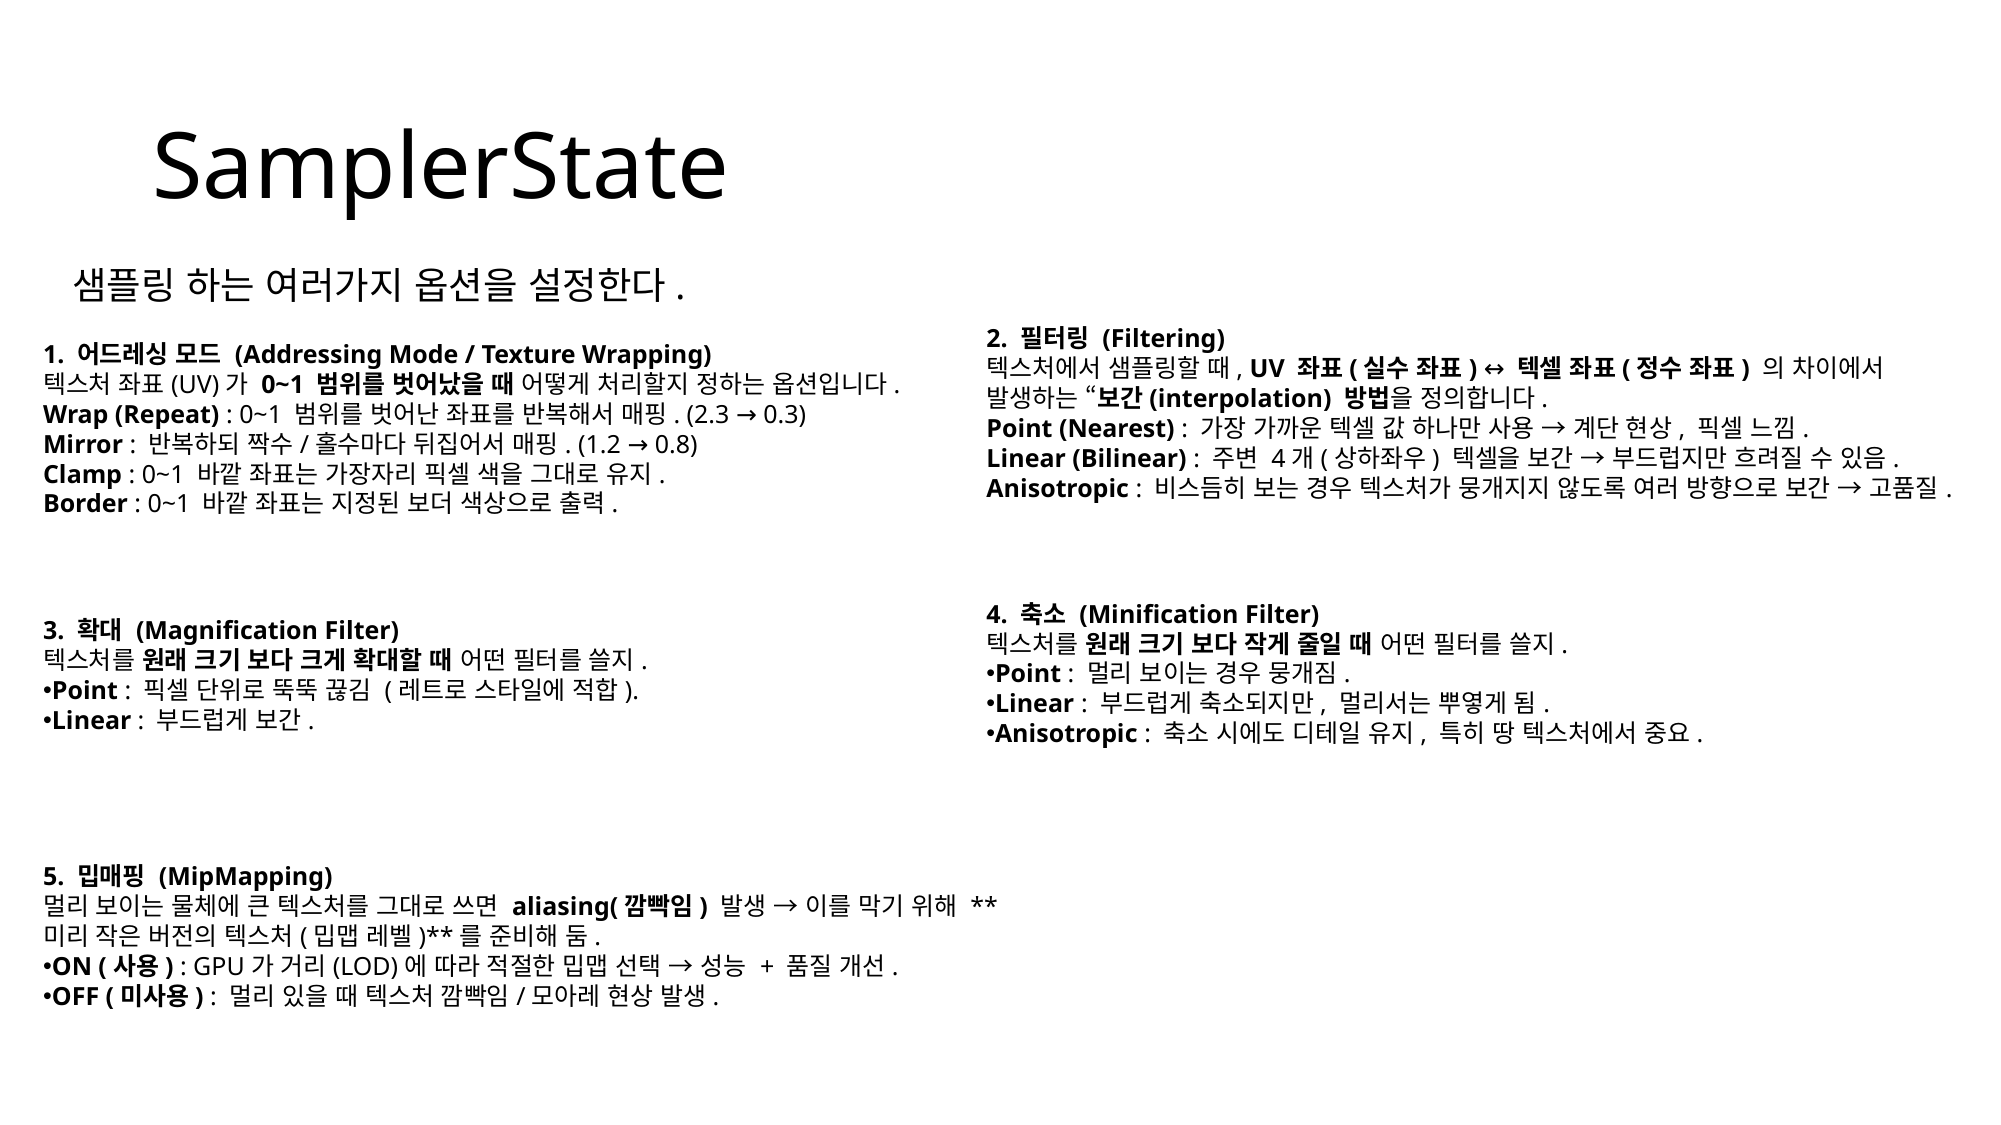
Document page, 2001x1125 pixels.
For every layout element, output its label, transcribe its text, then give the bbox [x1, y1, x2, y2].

text_box 2. 필터링 (Filtering) 텍스처에서 샘플링할 때, UV 좌표(실수 좌표) ↔ 텍셀 좌표(정수 좌표) 의 차이에서 발생하는 “보간(interpolation) 방법을 정의합니다. Point (Nearest) : 가장 가까운 텍셀 값 하나만 사용 → 계단 현상, 픽셀 느낌. Linear (Bilinear) : 주변 4개(상하좌우) 텍셀을 보간 → 부드럽지만 흐려질 수 있음. Anisotropic : 비스듬히 보는 경우 텍스처가 뭉개지지 않도록 여러 방향으로 보간 → 고품질. [971, 315, 1972, 510]
text_box 5. 밉매핑 (MipMapping) 멀리 보이는 물체에 큰 텍스처를 그대로 쓰면 aliasing(깜빡임) 발생 → 이를 막기 위해 **미리 작은 버전의 텍스처(밉맵 레벨)**를 준비해 둠. ON (사용) : GPU가 거리(LOD)에 따라 적절한 밉맵 선택 → 성능 + 품질 개선. OFF (미사용) : 멀리 있을 때 텍스처 깜빡임/모아레 현상 발생. [28, 853, 1029, 1018]
text_box 샘플링 하는 여러가지 옵션을 설정한다. [57, 254, 1058, 315]
text_box 1. 어드레싱 모드 (Addressing Mode / Texture Wrapping) 텍스처 좌표(UV)가 0~1 범위를 벗어났을 때 어떻게 처리할지 정하는 옵션입니다. Wrap (Repeat) : 0~1 범위를 벗어난 좌표를 반복해서 매핑. (2.3 → 0.3) Mirror : 반복하되 짝수/홀수마다 뒤집어서 매핑. (1.2 → 0.8) Clamp : 0~1 바깥 좌표는 가장자리 픽셀 색을 그대로 유지. Border : 0~1 바깥 좌표는 지정된 보더 색상으로 출력. [28, 330, 1312, 571]
text_box 4. 축소 (Minification Filter) 텍스처를 원래 크기 보다 작게 줄일 때 어떤 필터를 쓸지. Point : 멀리 보이는 경우 뭉개짐. Linear : 부드럽게 축소되지만, 멀리서는 뿌옇게 됨. Anisotropic : 축소 시에도 디테일 유지, 특히 땅 텍스처에서 중요. [971, 590, 1972, 756]
text_box 3. 확대 (Magnification Filter) 텍스처를 원래 크기 보다 크게 확대할 때 어떤 필터를 쓸지. Point : 픽셀 단위로 뚝뚝 끊김 (레트로 스타일에 적합). Linear : 부드럽게 보간. [28, 607, 1029, 742]
title SamplerState [137, 59, 1863, 278]
